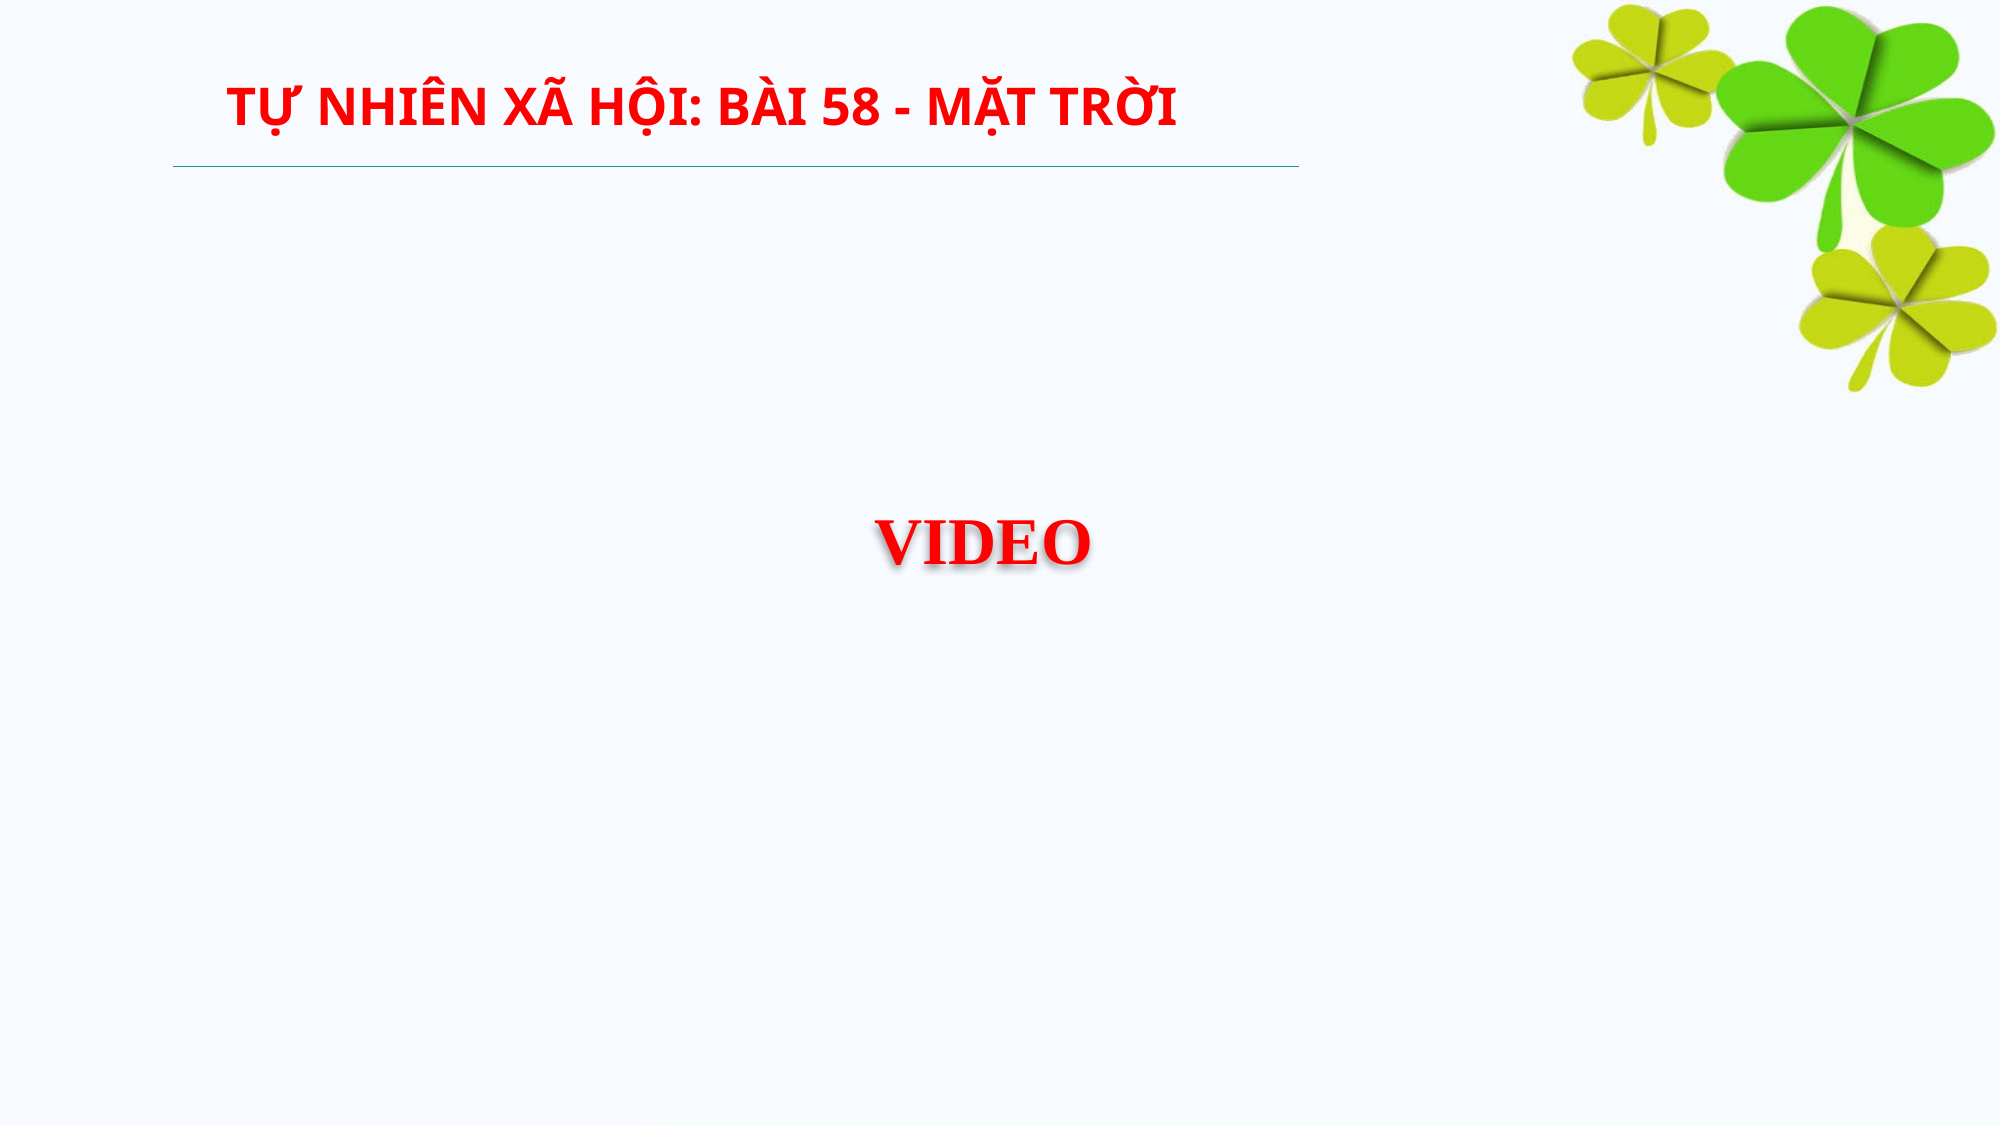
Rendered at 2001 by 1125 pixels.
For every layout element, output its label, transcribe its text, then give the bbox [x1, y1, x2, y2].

text_box VIDEO [336, 490, 1631, 586]
picture [0, 0, 2001, 1125]
text_box TỰ NHIÊN XÃ HỘI: BÀI 58 - MẶT TRỜI [211, 65, 1272, 144]
